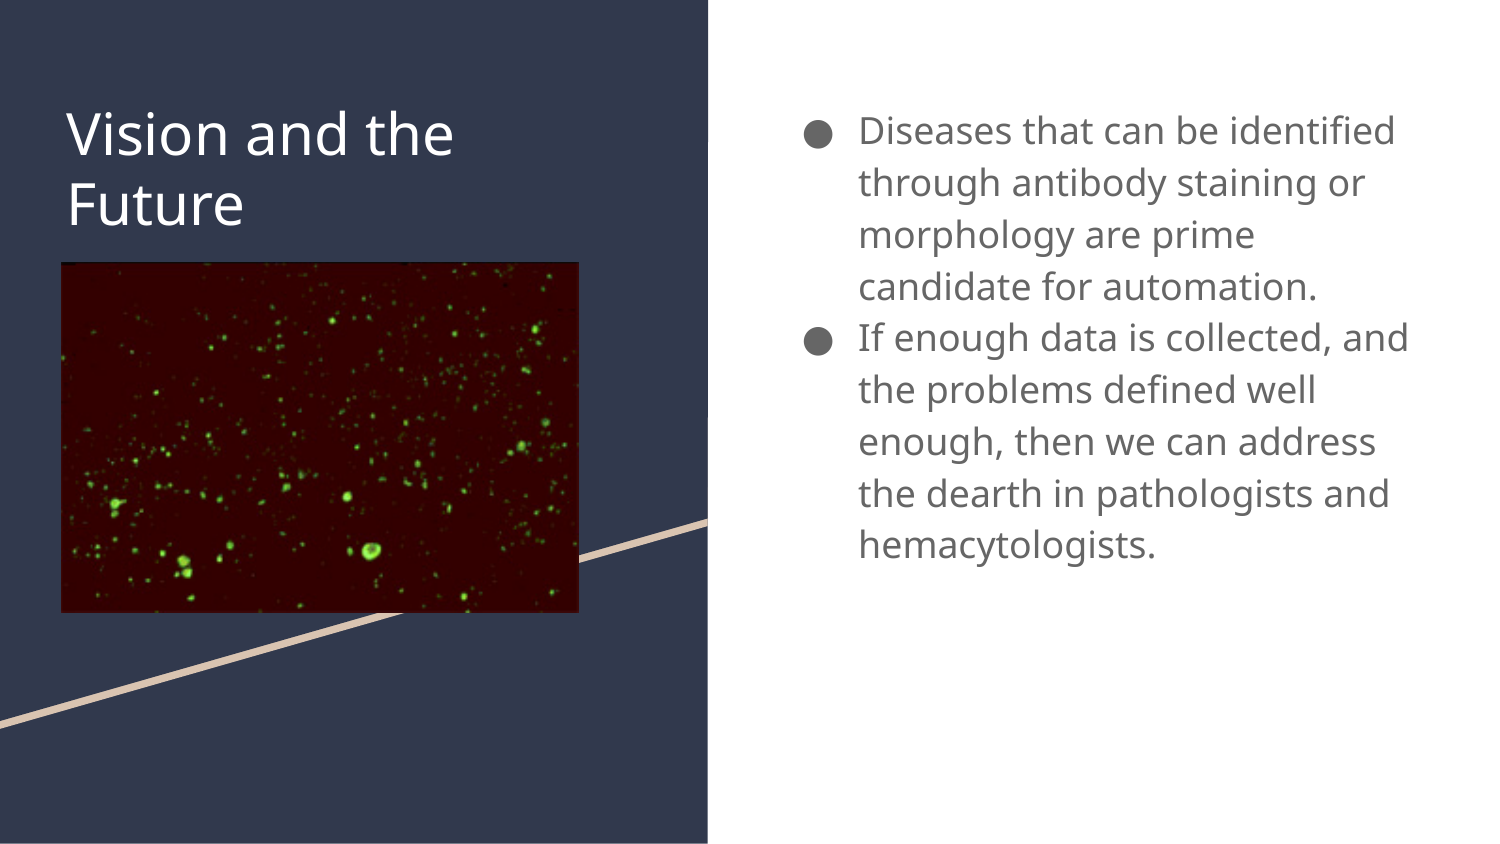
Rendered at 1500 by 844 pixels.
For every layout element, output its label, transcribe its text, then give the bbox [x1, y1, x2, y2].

title Vision and the Future [51, 82, 660, 494]
list Diseases that can be identified through antibody staining or morphology are prime candidate for automation. If enough data is collected, and the problems defined well enough, then we can address the dearth in pathologists and hemacytologists. [768, 85, 1452, 758]
picture [61, 262, 580, 613]
